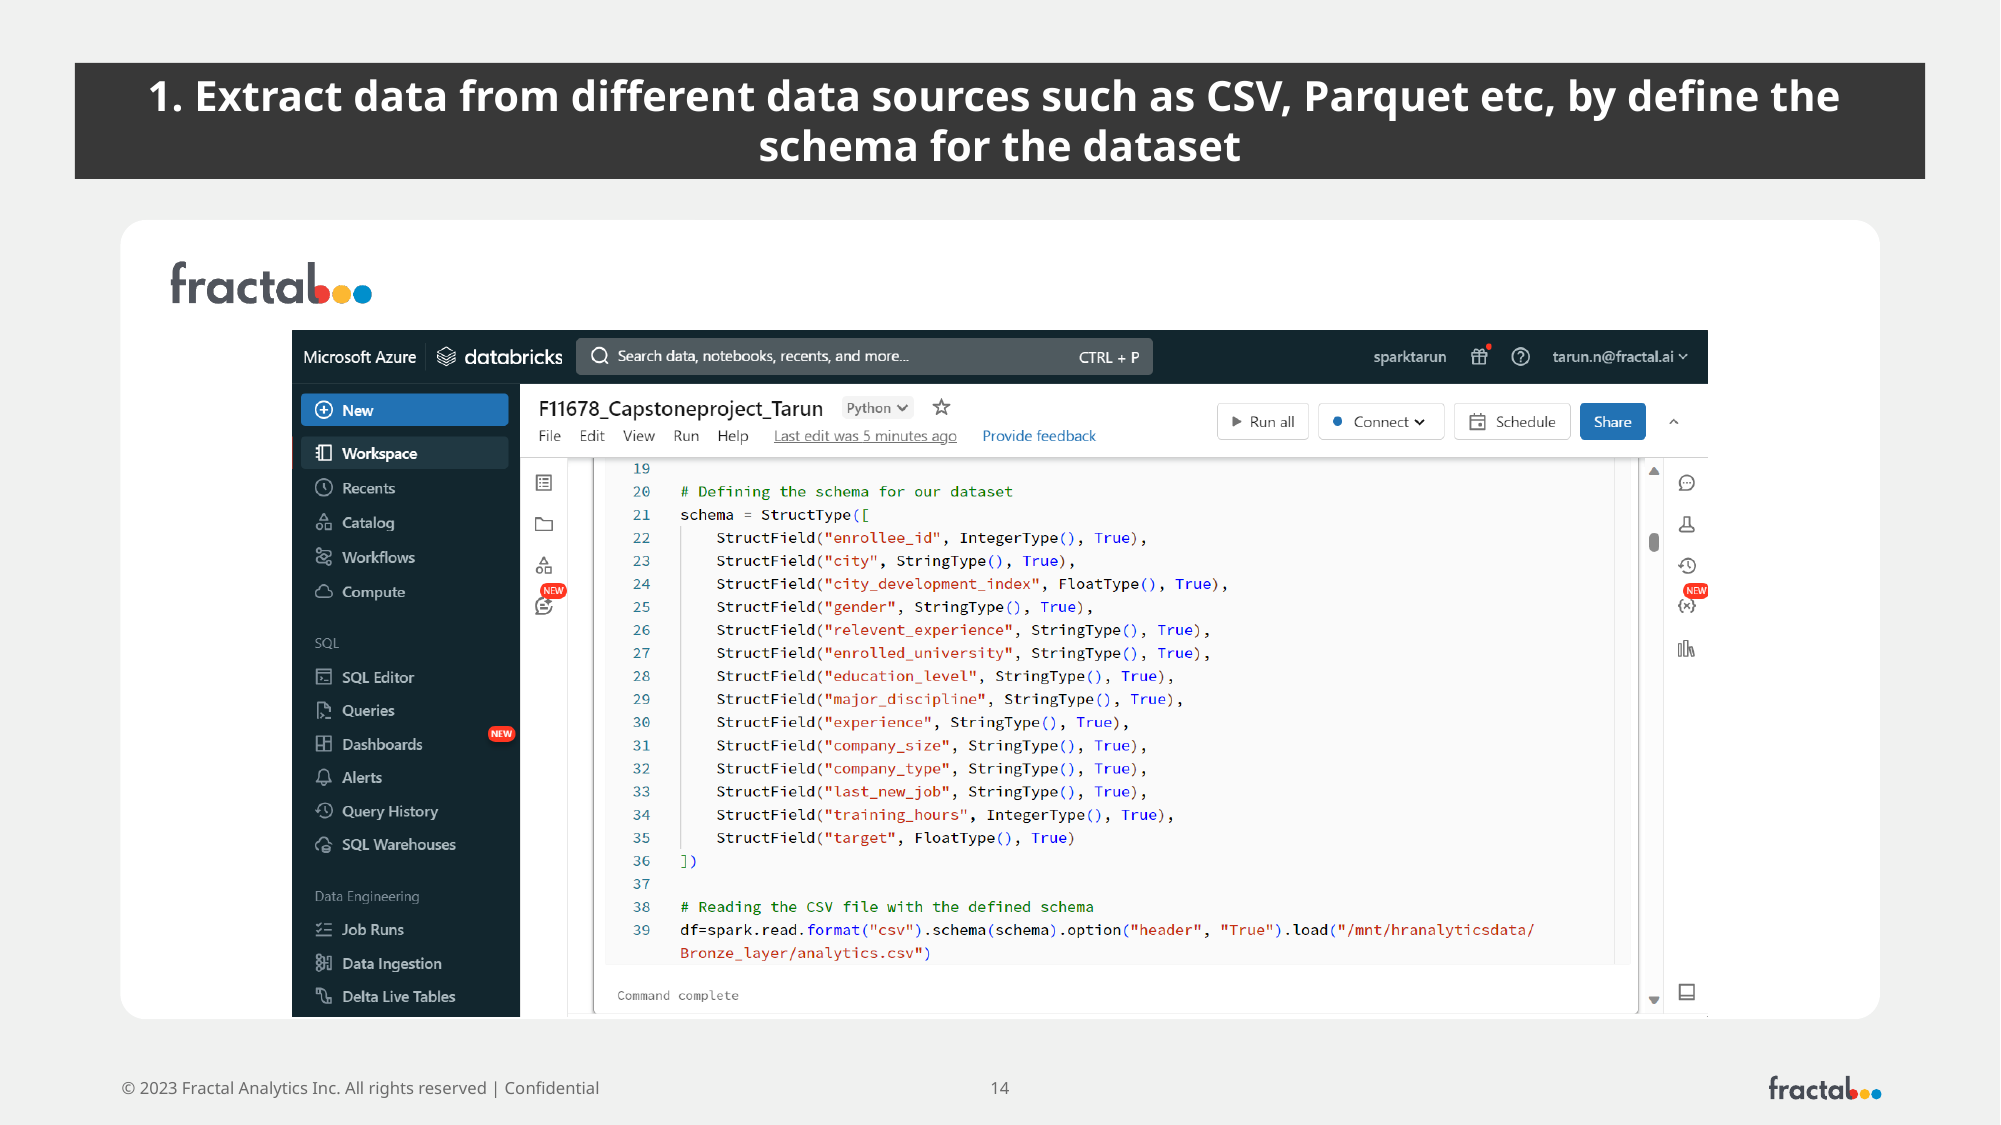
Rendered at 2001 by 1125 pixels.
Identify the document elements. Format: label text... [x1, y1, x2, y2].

title 1. Extract data from different data sources such as CSV, Parquet etc, by define the schema for the dataset [74, 62, 1926, 179]
picture [170, 261, 372, 304]
picture [292, 330, 1708, 1017]
